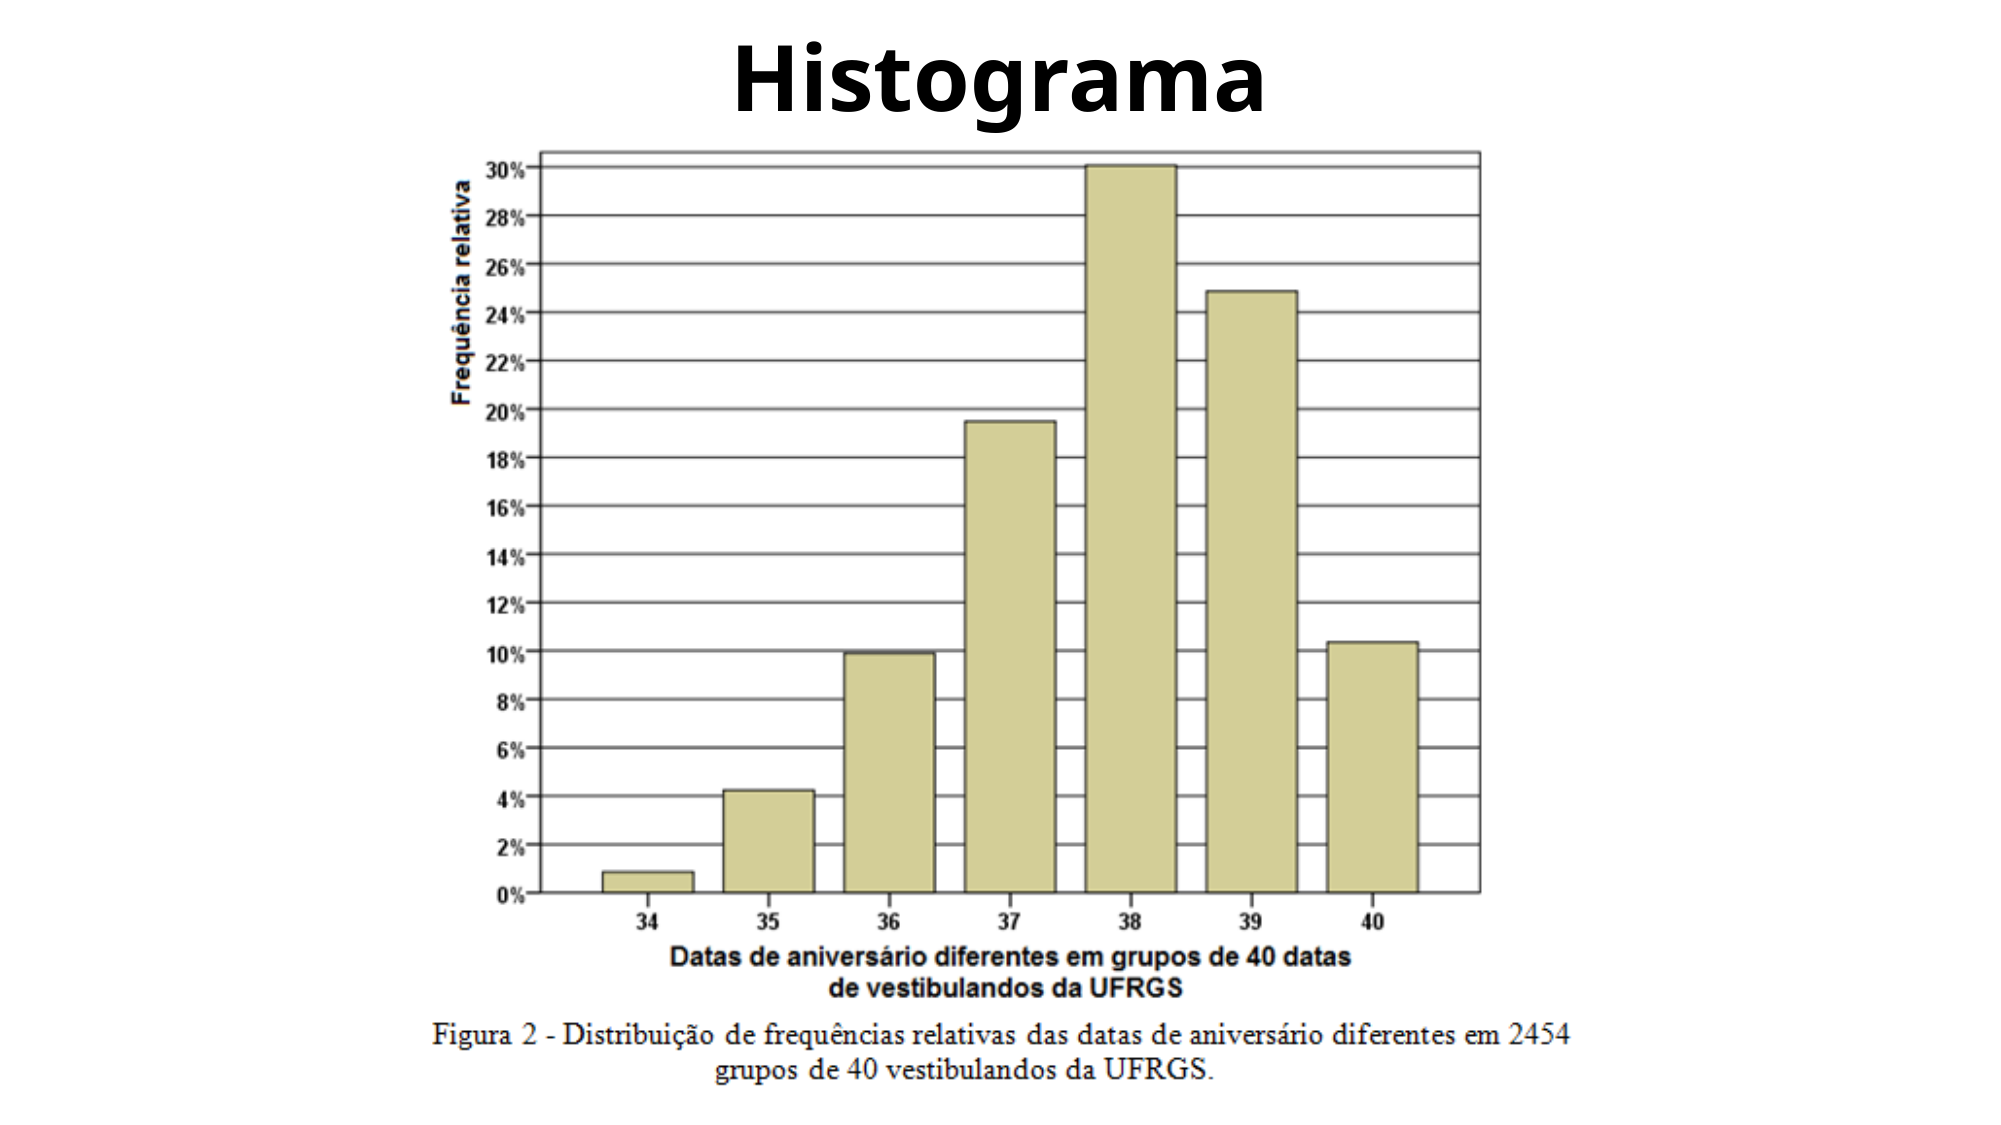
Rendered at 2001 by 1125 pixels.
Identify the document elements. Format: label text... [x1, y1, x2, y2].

title Histograma [137, 23, 1863, 140]
picture [431, 139, 1583, 1095]
